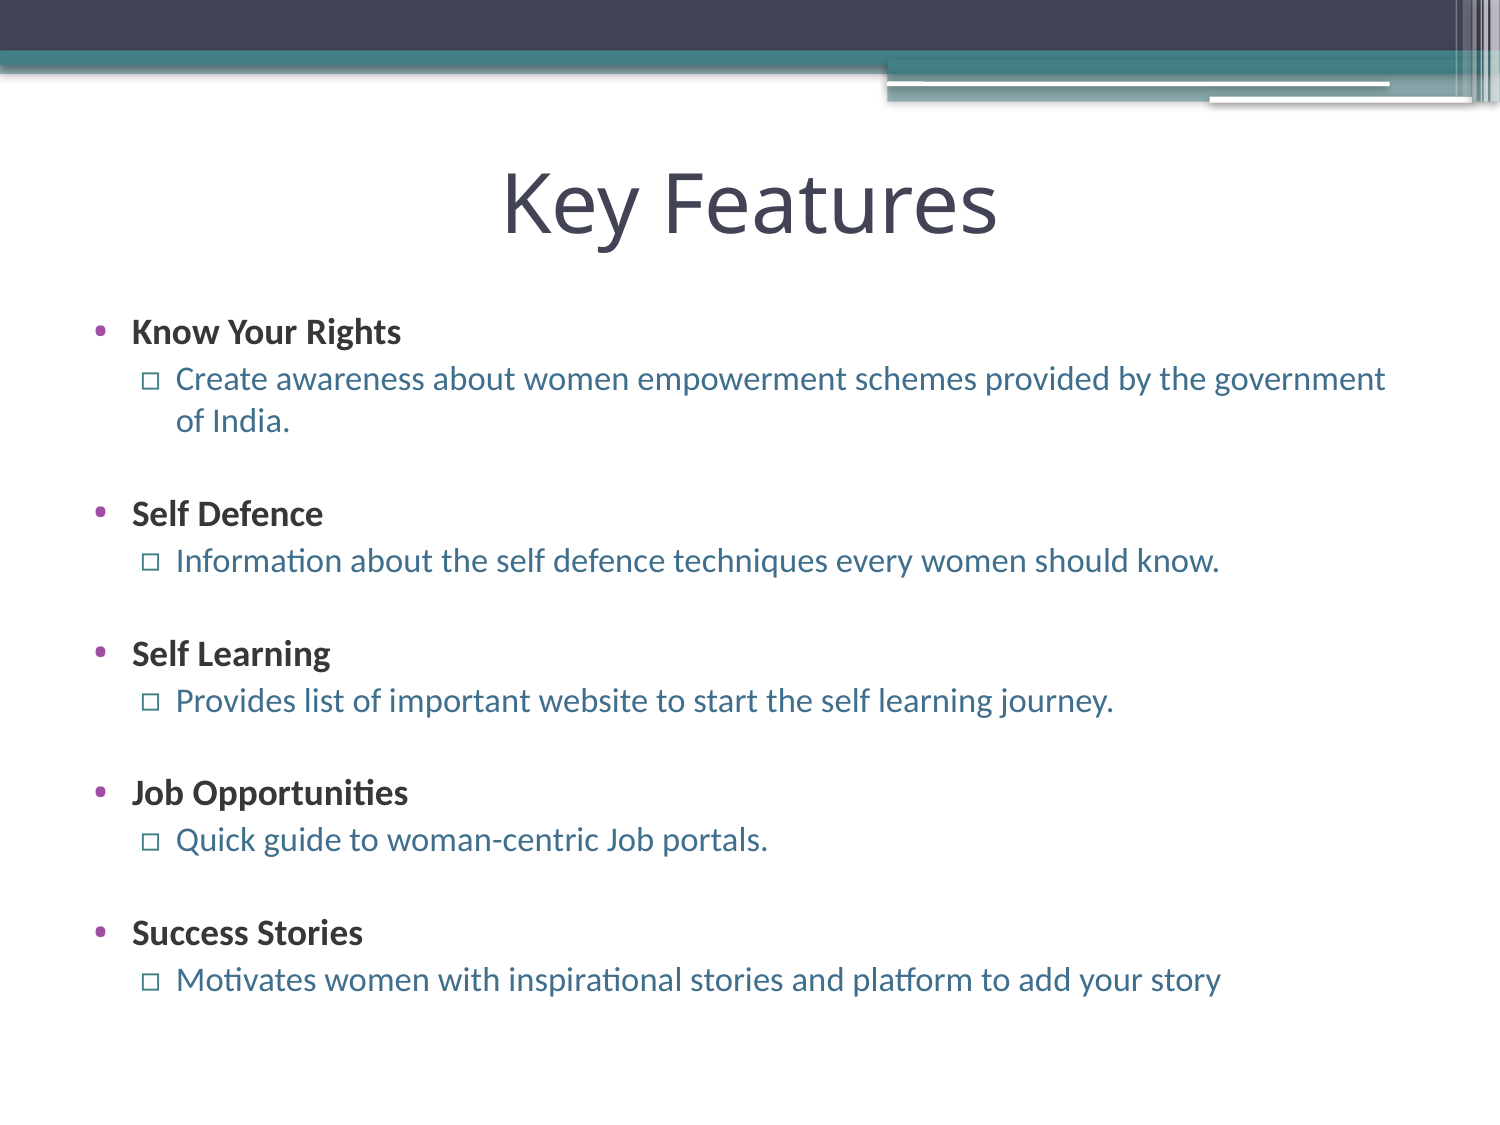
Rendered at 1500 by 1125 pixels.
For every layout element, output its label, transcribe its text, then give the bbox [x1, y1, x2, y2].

title Key Features [75, 112, 1425, 288]
list Know Your Rights Create awareness about women empowerment schemes provided by the government of India. Self Defence Information about the self defence techniques every women should know. Self Learning Provides list of important website to start the self learning journey. Job Opportunities Quick guide to woman-centric Job portals. Success Stories Motivates women with inspirational stories and platform to add your story [62, 299, 1413, 1010]
